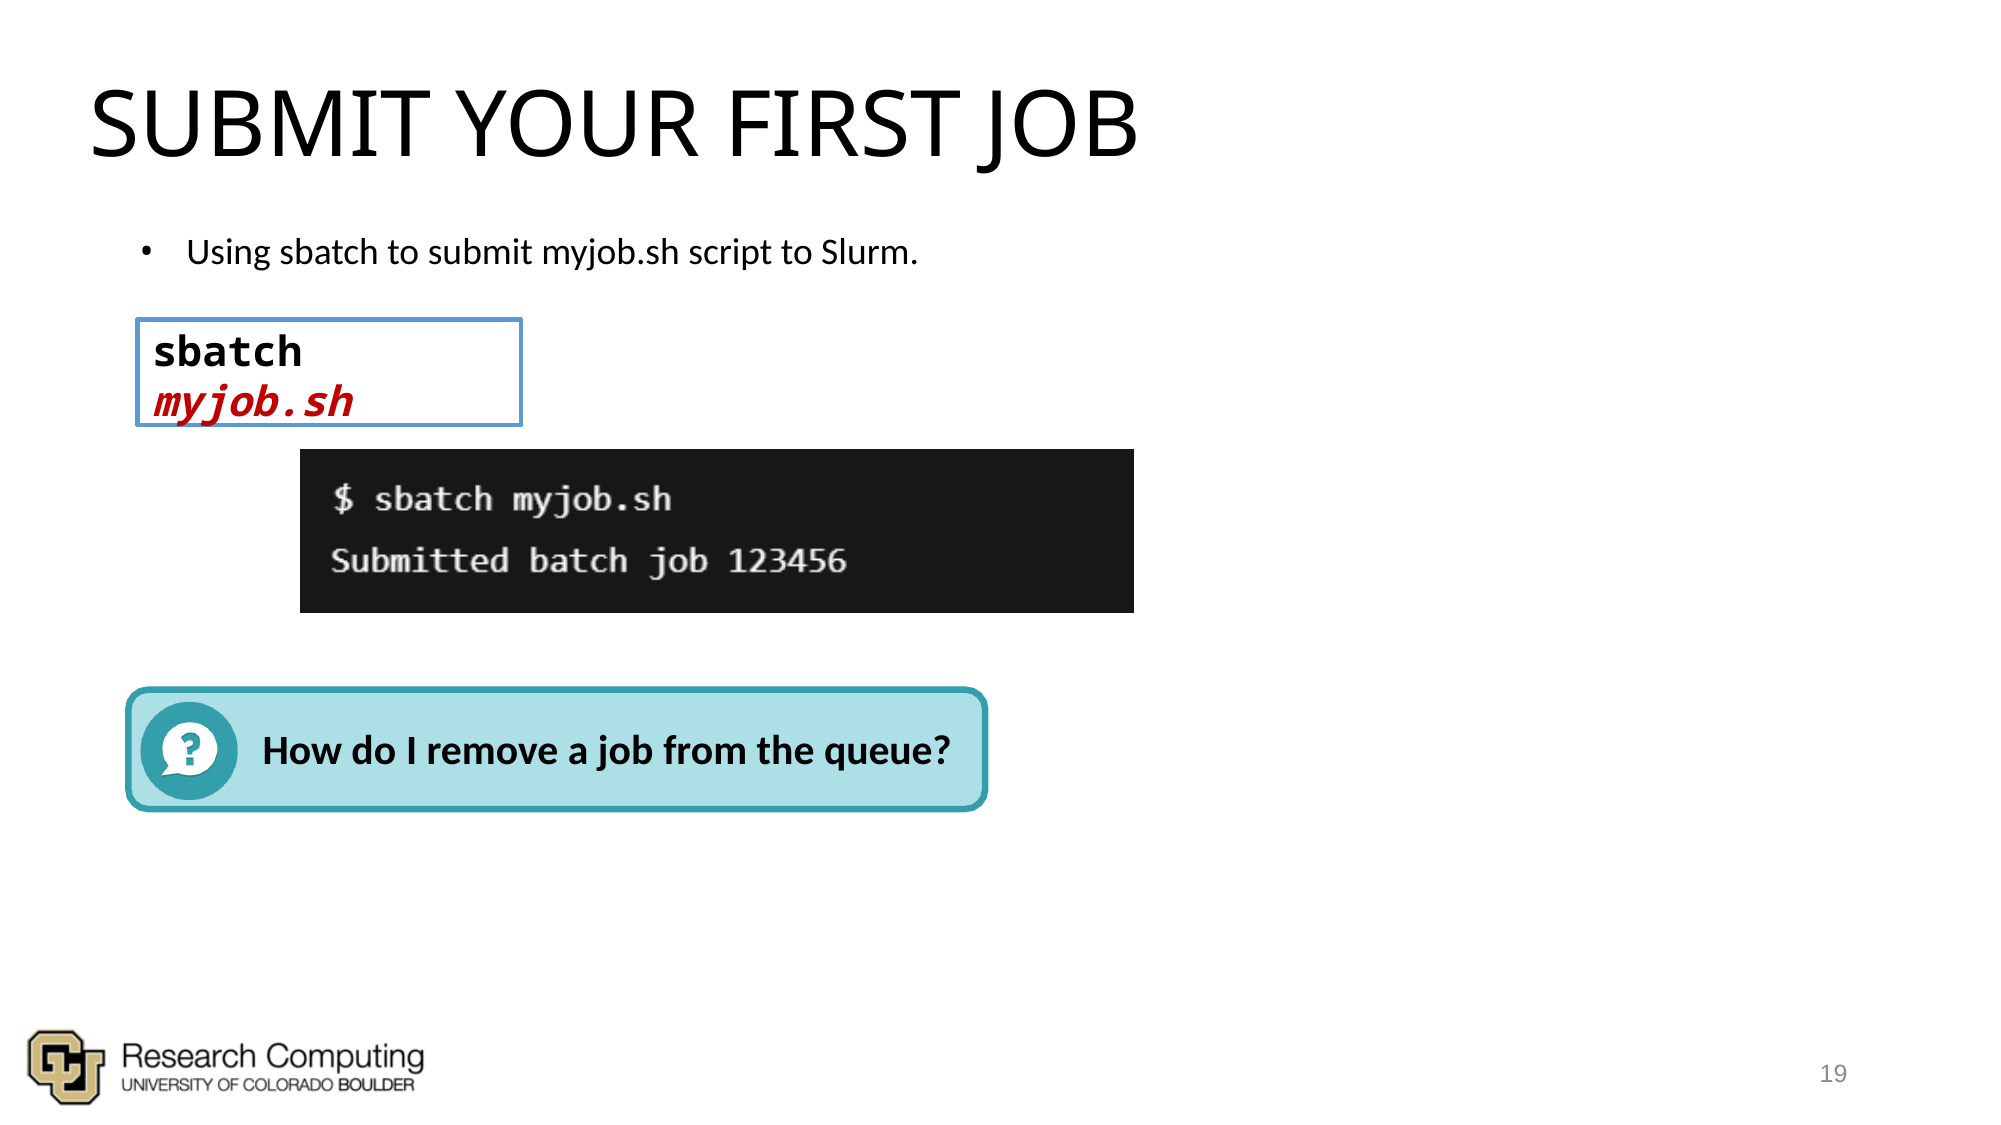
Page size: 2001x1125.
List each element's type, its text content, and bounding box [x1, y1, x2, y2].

text_box Submit Your First Job [87, 63, 1813, 175]
slide_number 19 [1412, 1042, 1863, 1103]
picture [0, 1024, 775, 1121]
text_box sbatch myjob.sh [137, 319, 521, 426]
text_box Using sbatch to submit myjob.sh script to Slurm. [137, 212, 1813, 273]
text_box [124, 686, 989, 813]
picture [299, 449, 1134, 613]
